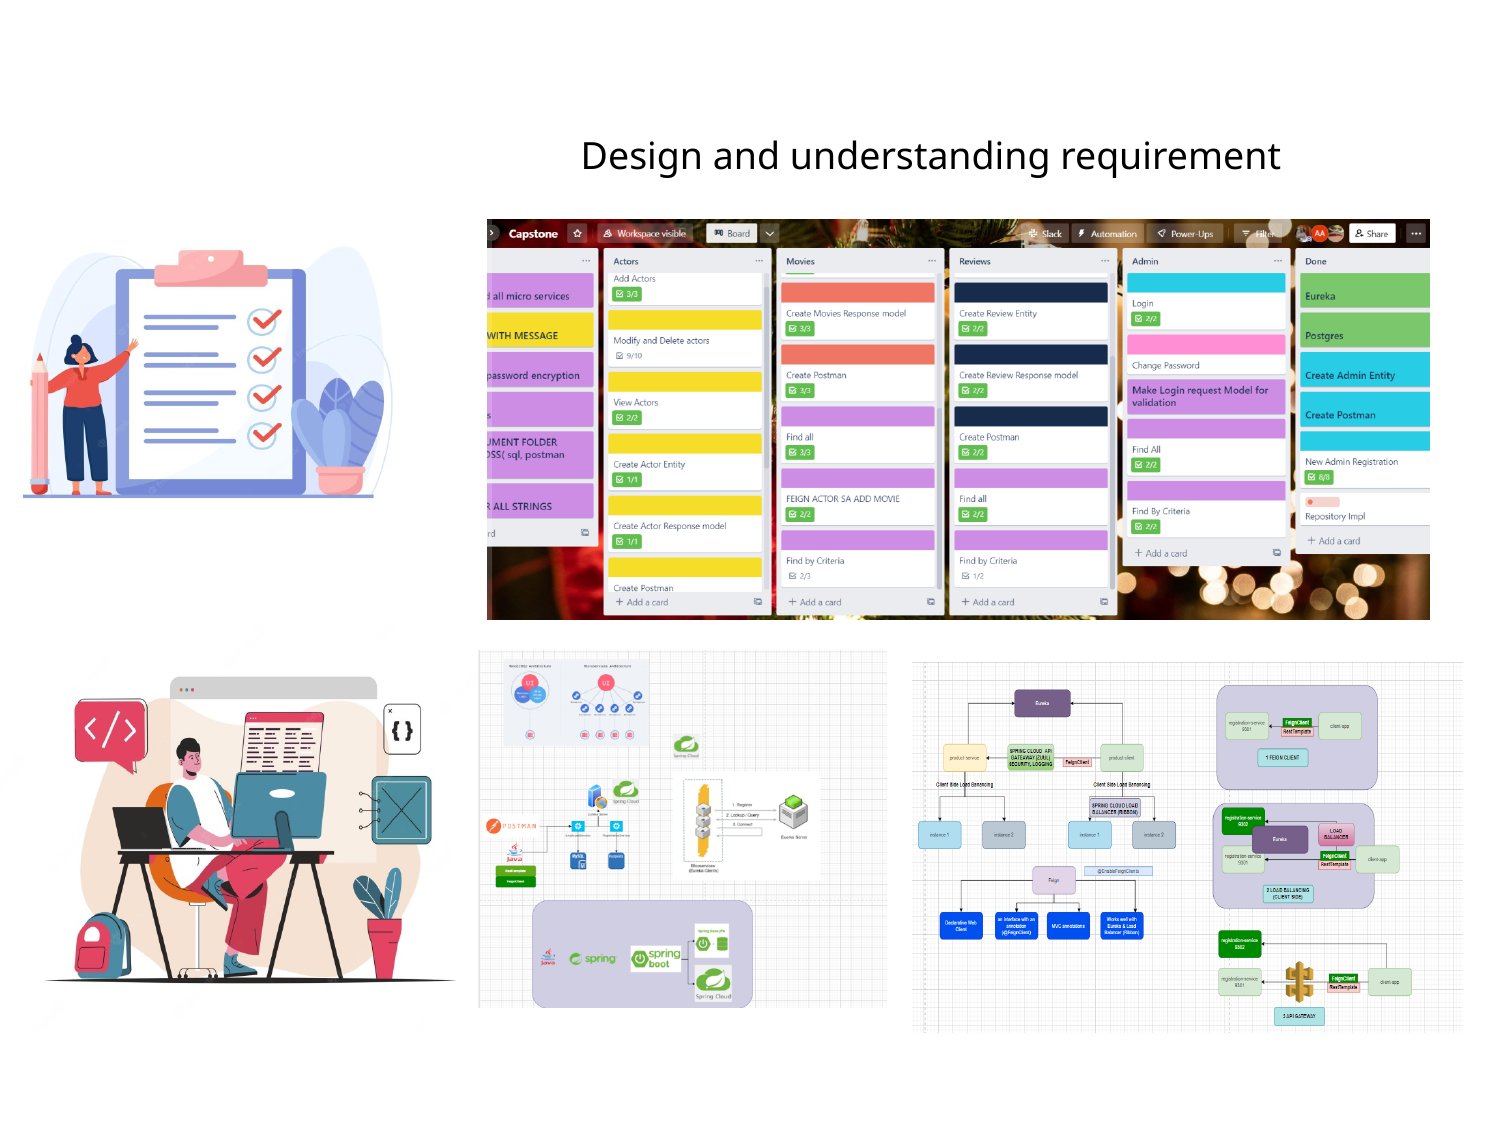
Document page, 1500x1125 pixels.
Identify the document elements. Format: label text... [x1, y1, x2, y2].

picture [0, 624, 887, 1033]
picture [912, 662, 1463, 1033]
picture [0, 224, 414, 522]
text_box Design and understanding requirement [537, 124, 1325, 185]
picture [487, 219, 1430, 620]
